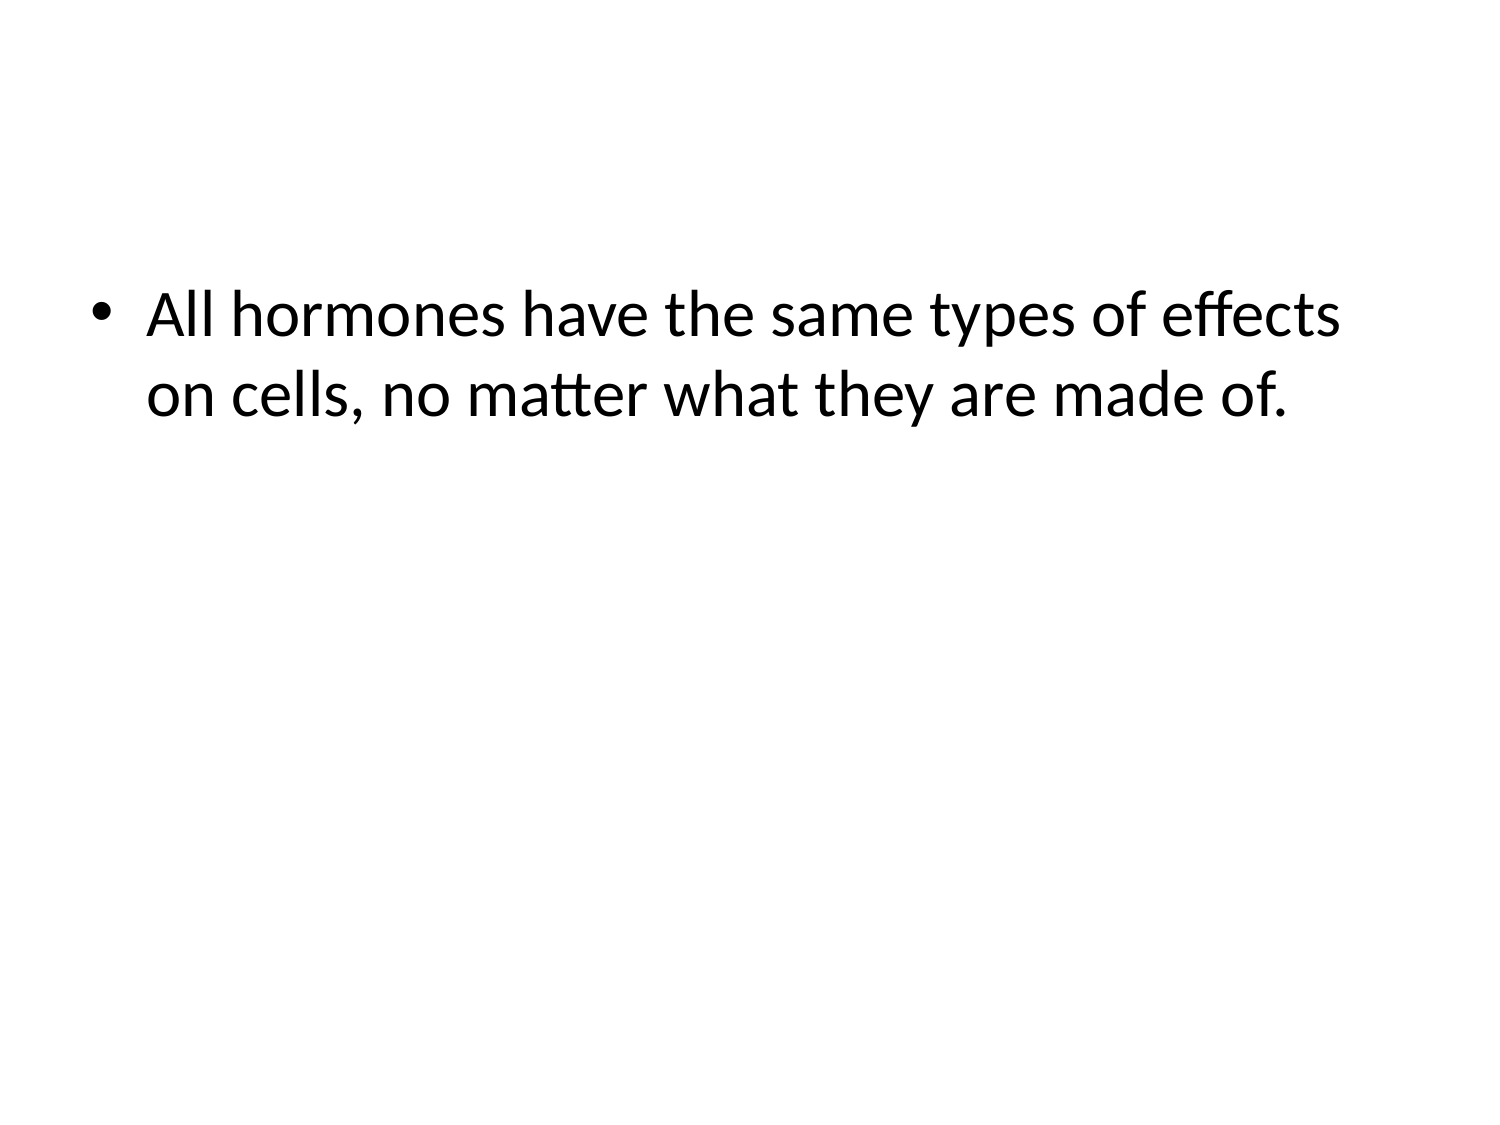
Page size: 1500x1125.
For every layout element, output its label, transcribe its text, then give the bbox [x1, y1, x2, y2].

list All hormones have the same types of effects on cells, no matter what they are made of. [75, 262, 1425, 1005]
